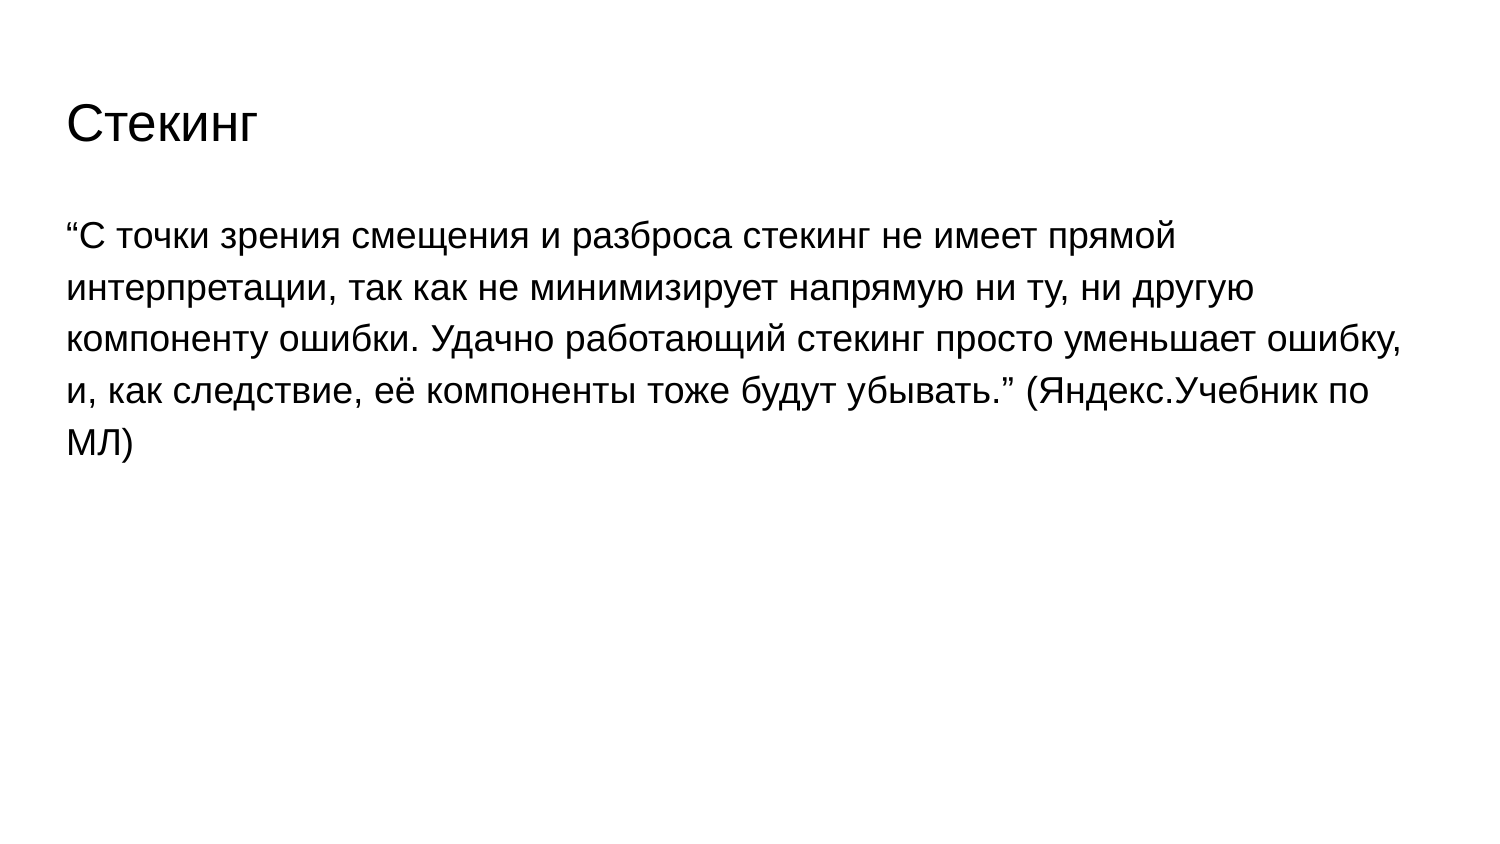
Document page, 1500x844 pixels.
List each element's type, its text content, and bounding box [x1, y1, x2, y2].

title Стекинг [51, 72, 1449, 167]
list “С точки зрения смещения и разброса стекинг не имеет прямой интерпретации, так как не минимизирует напрямую ни ту, ни другую компоненту ошибки. Удачно работающий стекинг просто уменьшает ошибку, и, как следствие, её компоненты тоже будут убывать.” (Яндекс.Учебник по МЛ) [51, 189, 1449, 750]
